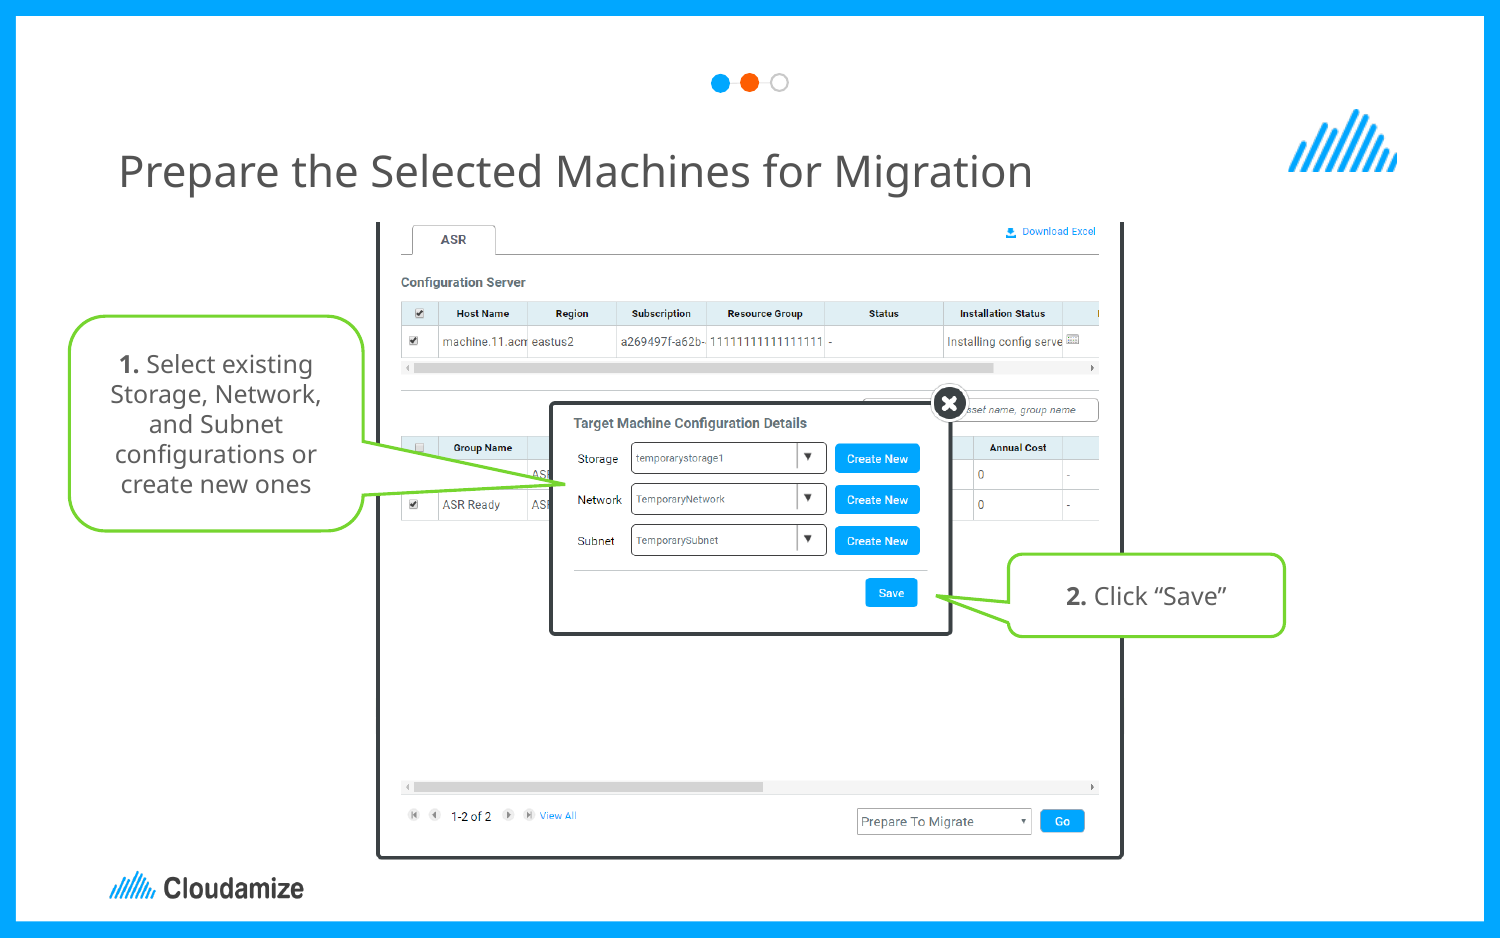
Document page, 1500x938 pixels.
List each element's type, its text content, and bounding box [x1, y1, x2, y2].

text_box 2. Click “Save” [1125, 553, 1286, 638]
title Prepare the Selected Machines for Migration [103, 91, 1314, 255]
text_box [711, 74, 788, 92]
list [375, 222, 1125, 860]
text_box 1. Select existing Storage, Network, and Subnet configurations or create new ones [68, 315, 375, 532]
